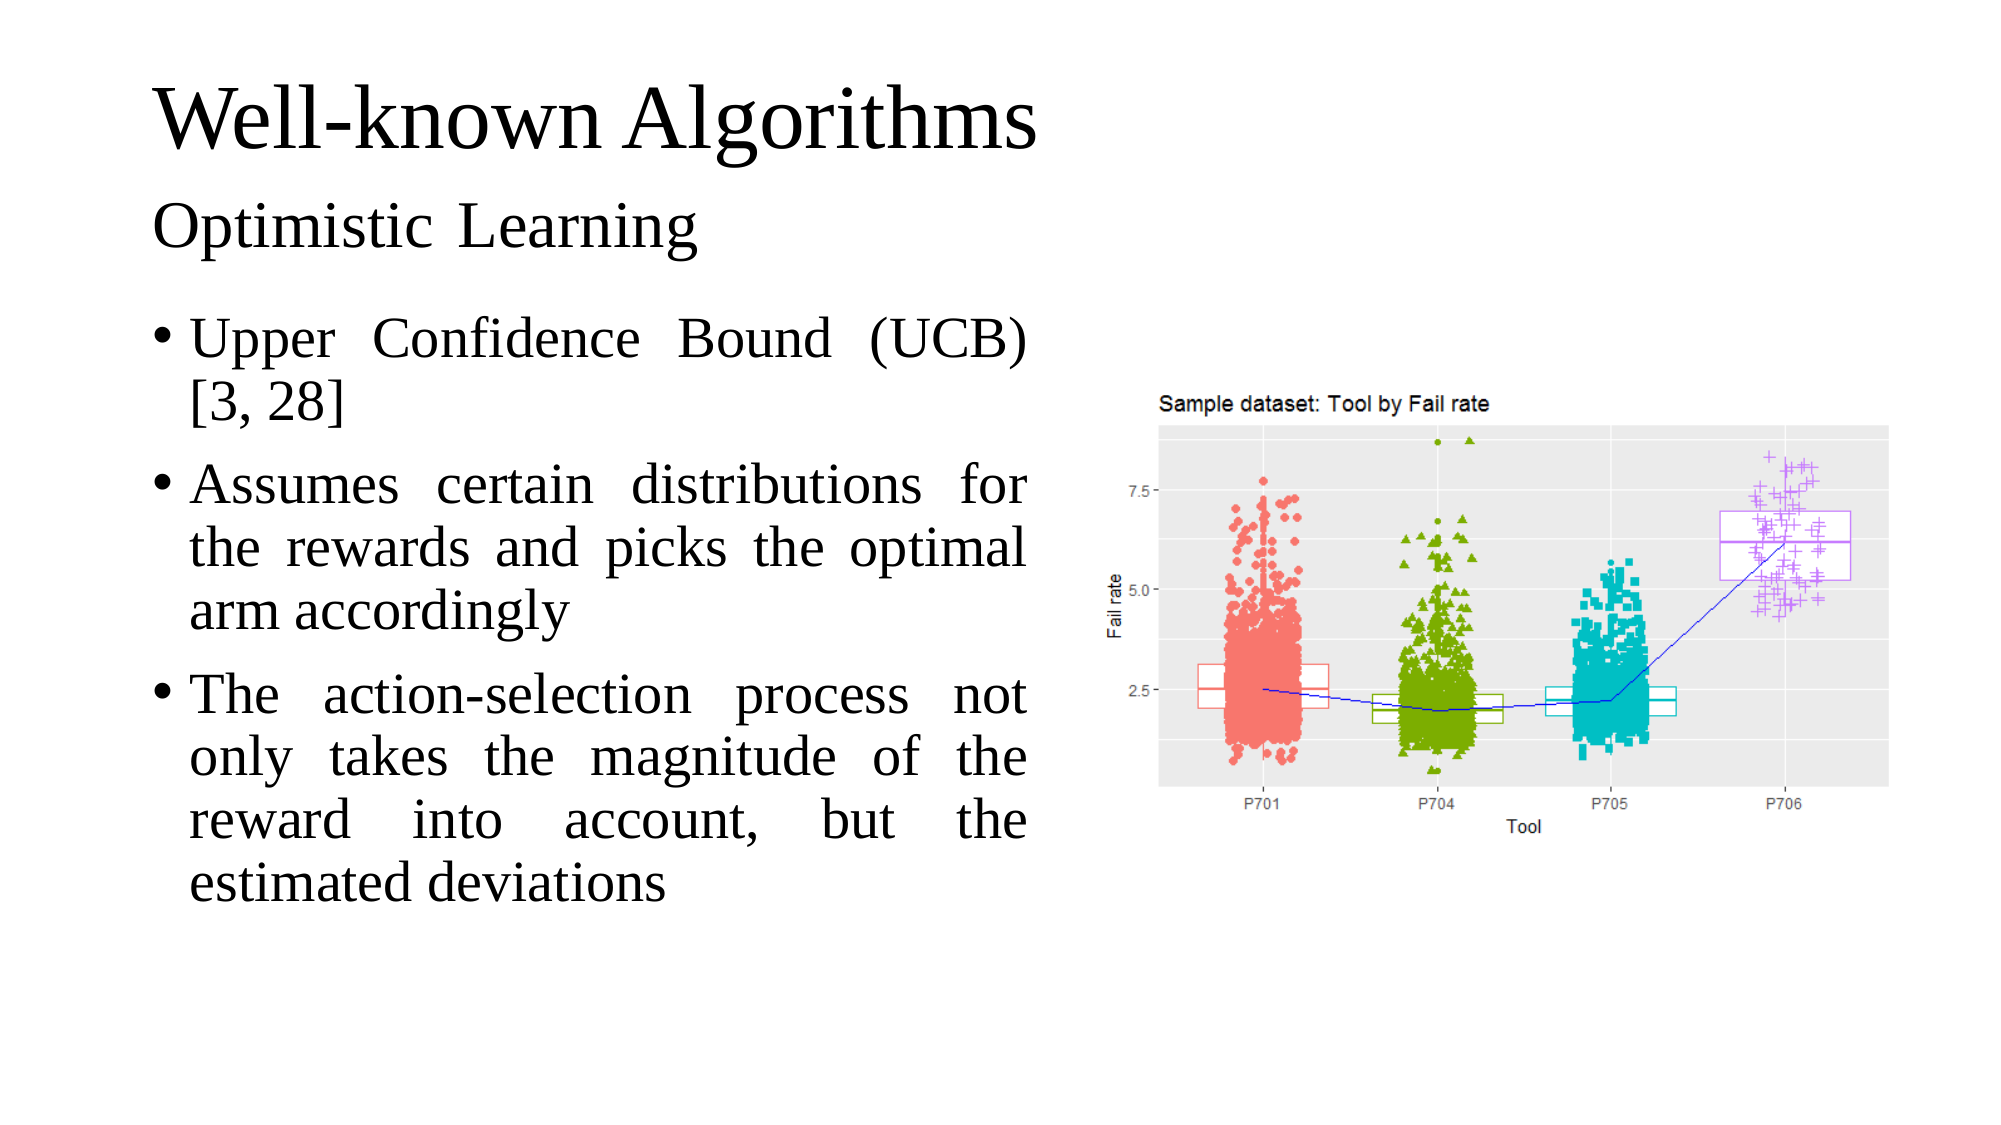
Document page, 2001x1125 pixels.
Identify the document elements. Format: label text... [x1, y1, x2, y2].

picture [1096, 384, 1899, 842]
list Upper Confidence Bound (UCB) [3, 28] Assumes certain distributions for the rewards and picks the optimal arm accordingly The action-selection process not only takes the magnitude of the reward into account, but the estimated deviations [137, 299, 1044, 1014]
title Well-known Algorithms Optimistic Learning [137, 59, 1863, 278]
